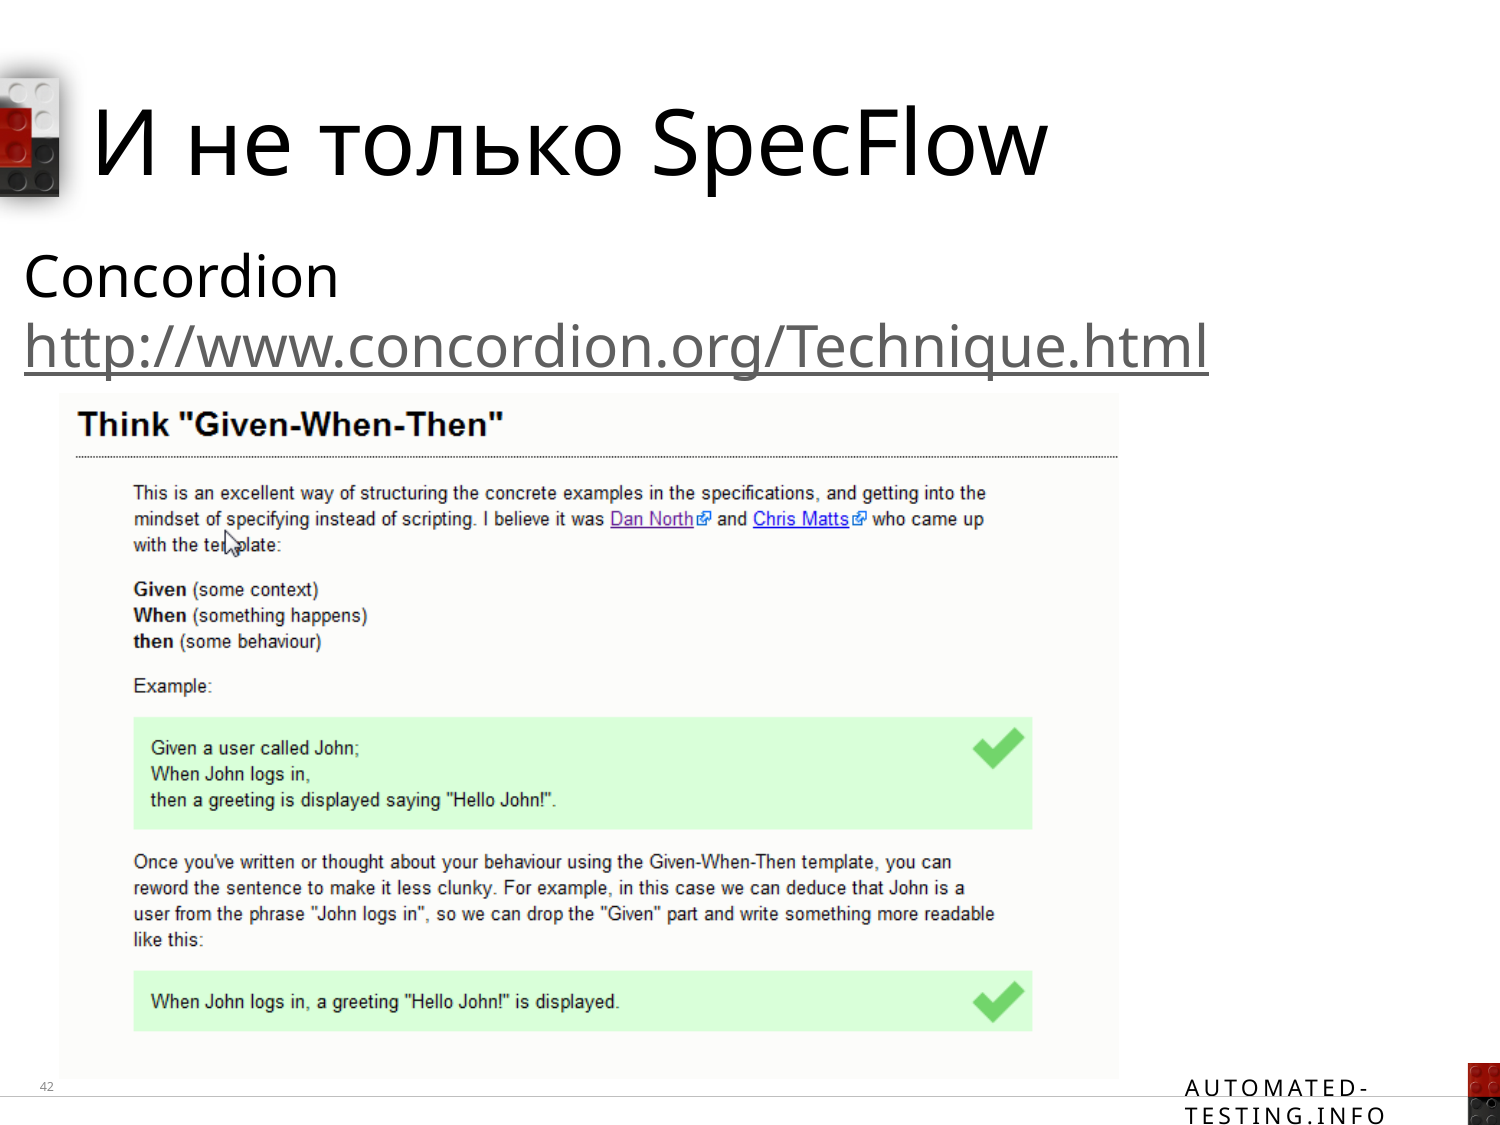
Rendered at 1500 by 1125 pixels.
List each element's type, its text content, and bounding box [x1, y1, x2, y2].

text_box Concordion http://www.concordion.org/Technique.html [9, 231, 1224, 396]
picture [1467, 1063, 1500, 1125]
title И не только SpecFlow [75, 45, 1425, 233]
picture [0, 79, 59, 196]
picture [58, 393, 1119, 1079]
